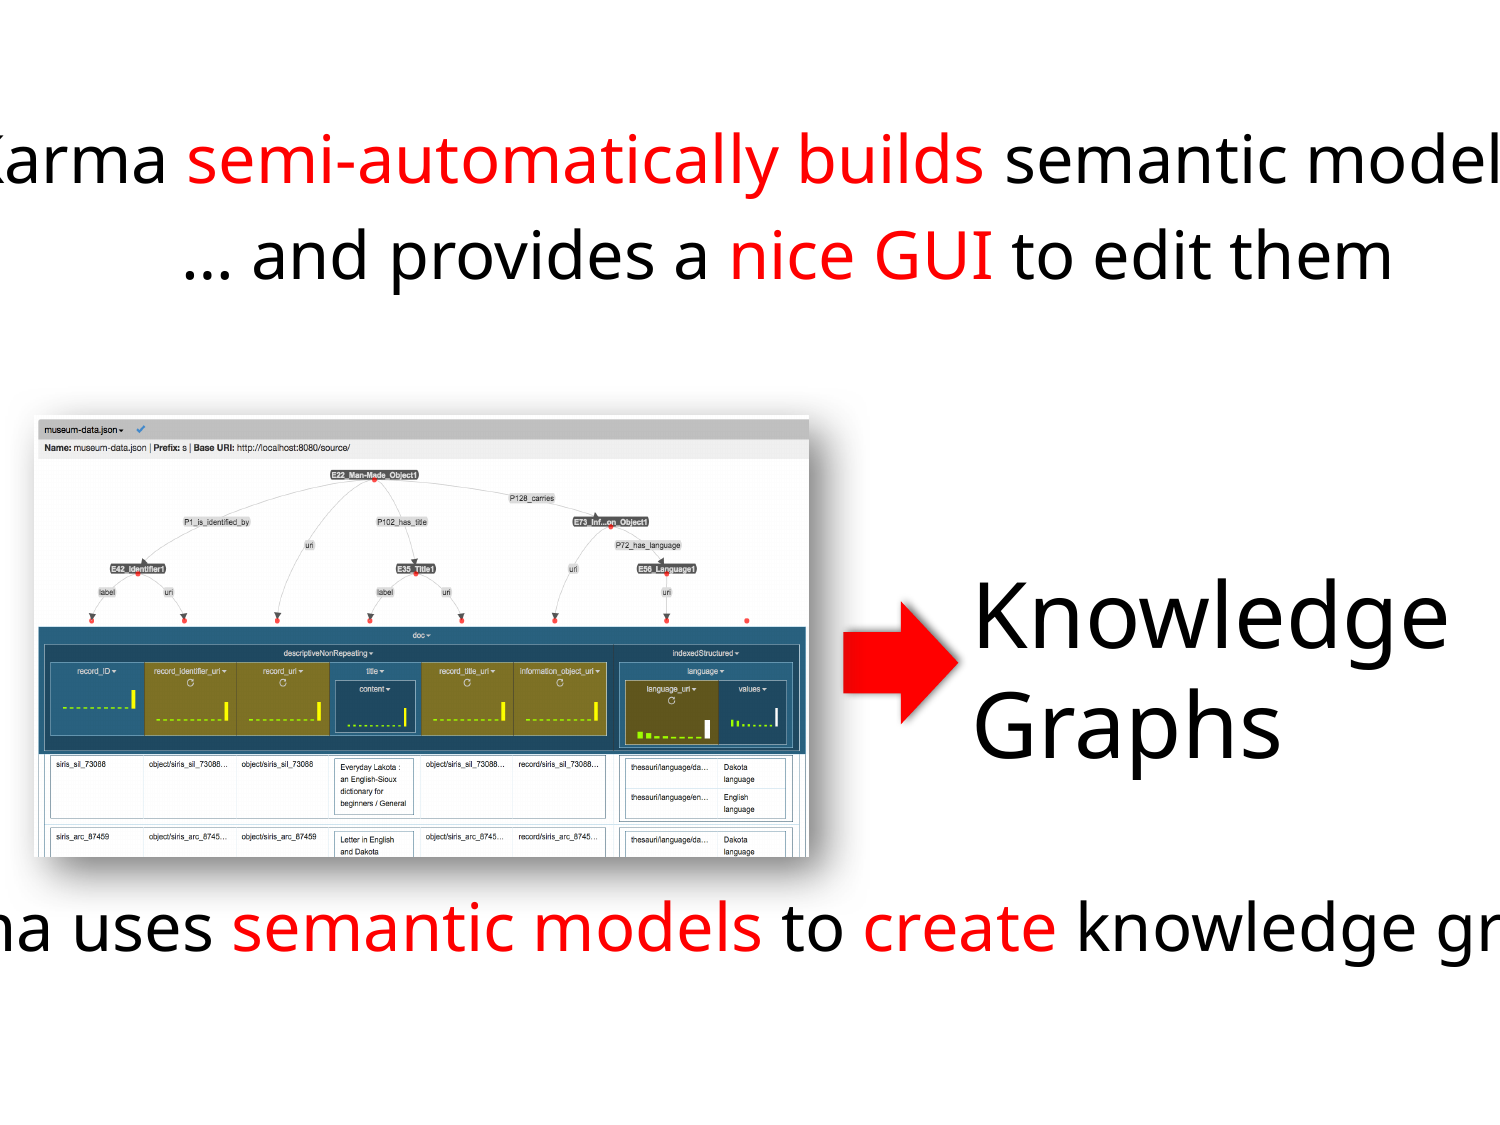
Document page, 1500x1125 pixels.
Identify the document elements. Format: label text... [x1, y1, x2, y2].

text_box Karma uses semantic models to create knowledge graphs [0, 877, 1500, 973]
text_box Knowledge Graphs [957, 549, 1467, 785]
text_box Karma semi-automatically builds semantic models [0, 109, 1500, 205]
picture [34, 415, 809, 858]
text_box … and provides a nice GUI to edit them [166, 205, 1411, 300]
text_box [858, 600, 960, 726]
